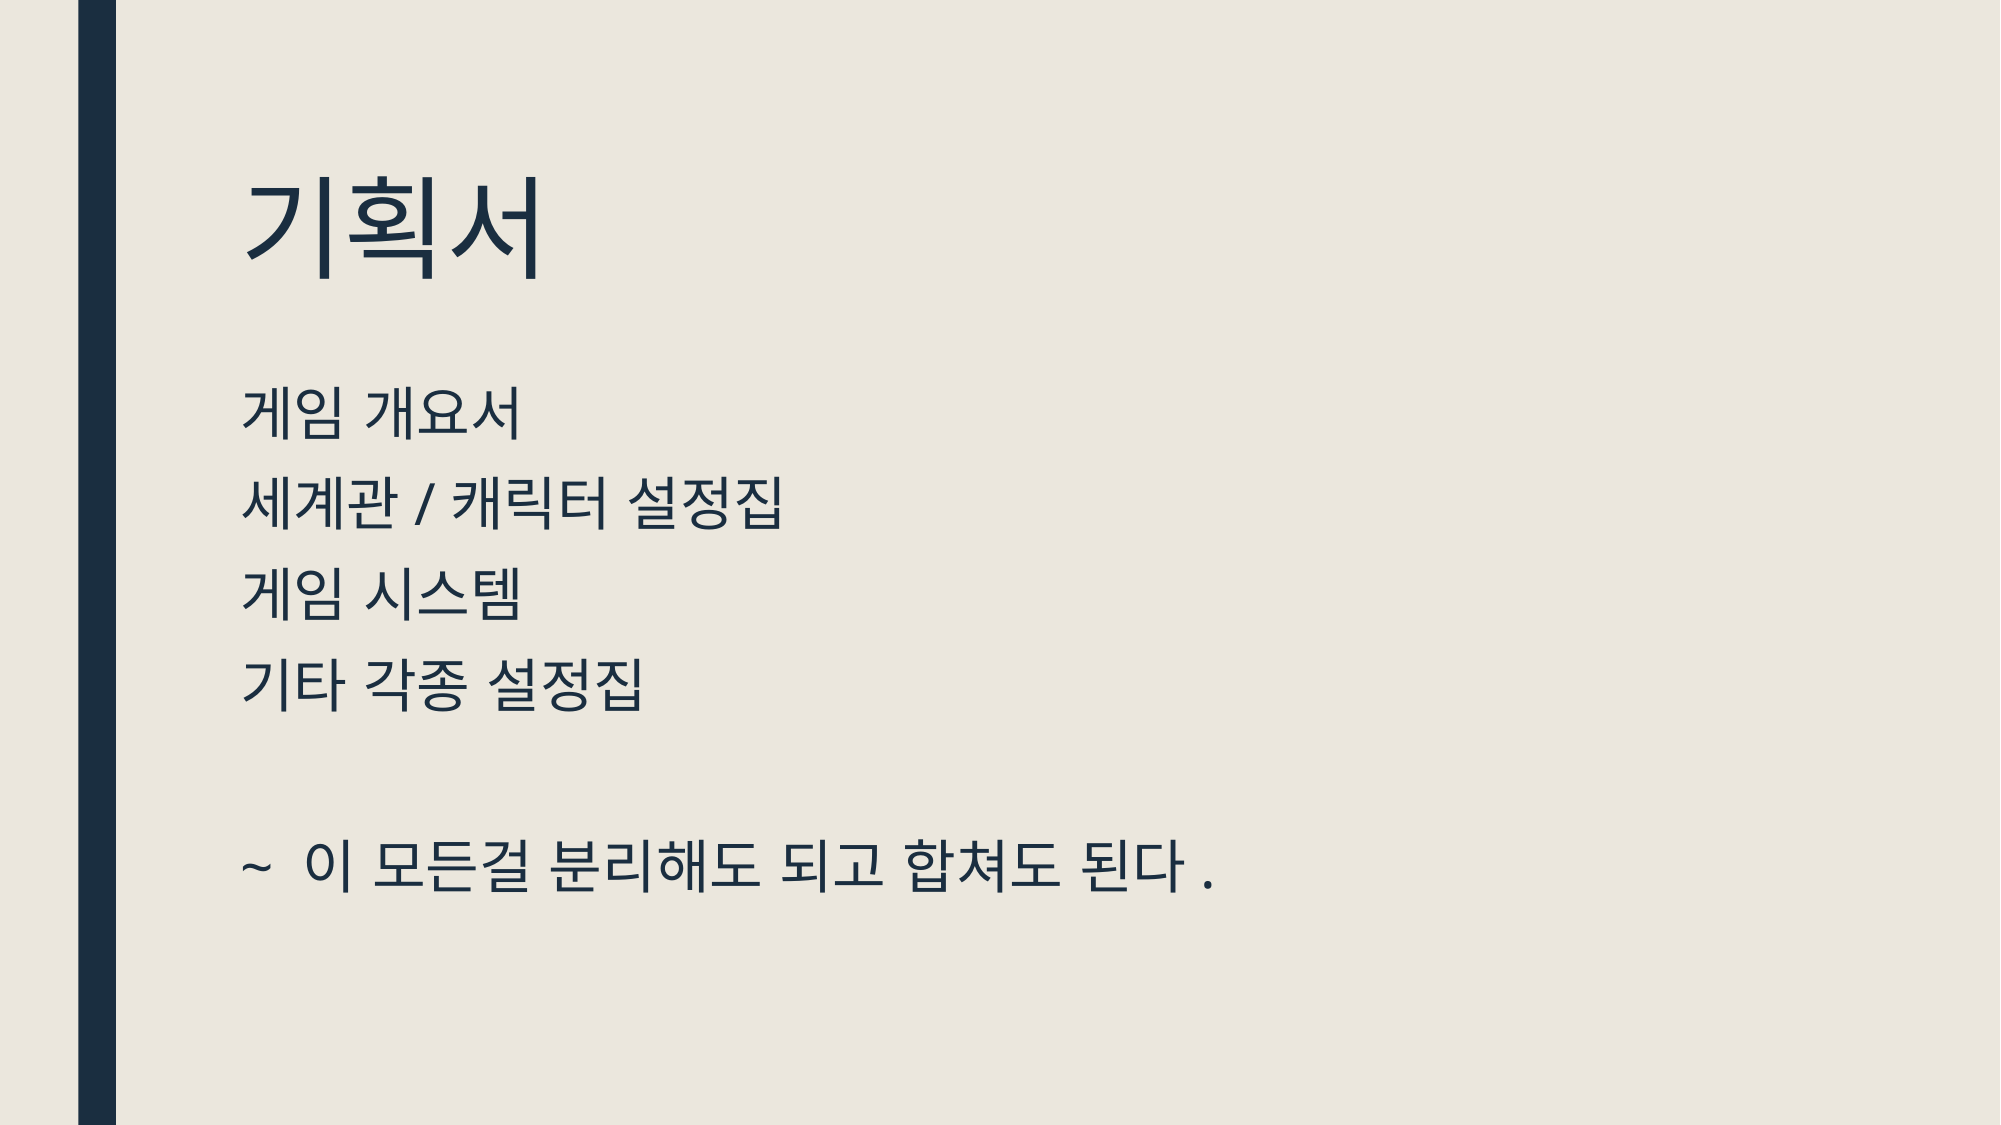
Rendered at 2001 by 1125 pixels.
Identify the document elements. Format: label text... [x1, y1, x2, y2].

list 게임 개요서 세계관/캐릭터 설정집 게임 시스템 기타 각종 설정집 ~ 이 모든걸 분리해도 되고 합쳐도 된다. [225, 375, 1800, 963]
title 기획서 [225, 112, 1800, 357]
